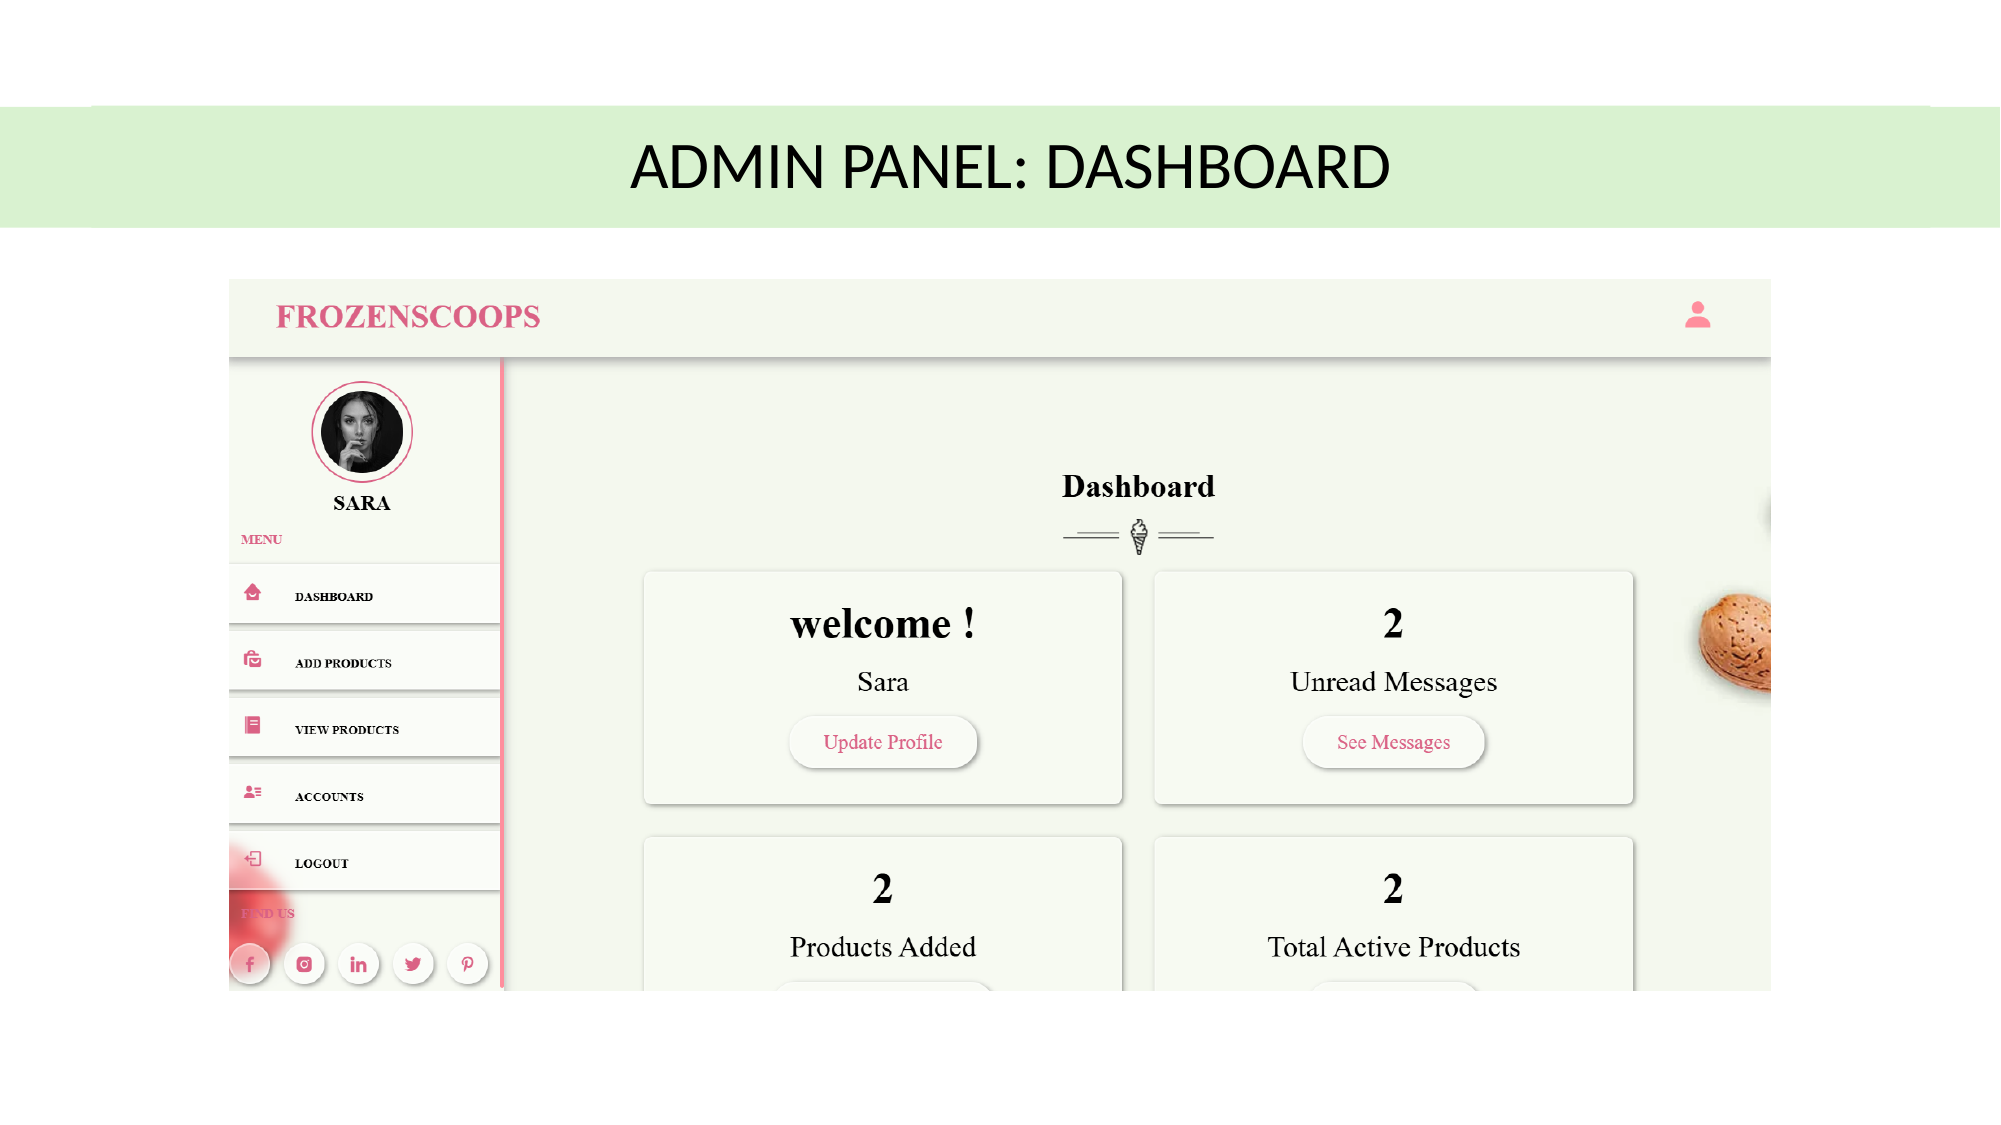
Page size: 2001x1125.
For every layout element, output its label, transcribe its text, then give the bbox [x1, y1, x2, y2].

text_box [0, 105, 2000, 229]
title ADMIN PANEL: DASHBOARD [91, 105, 1931, 228]
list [228, 279, 1772, 992]
